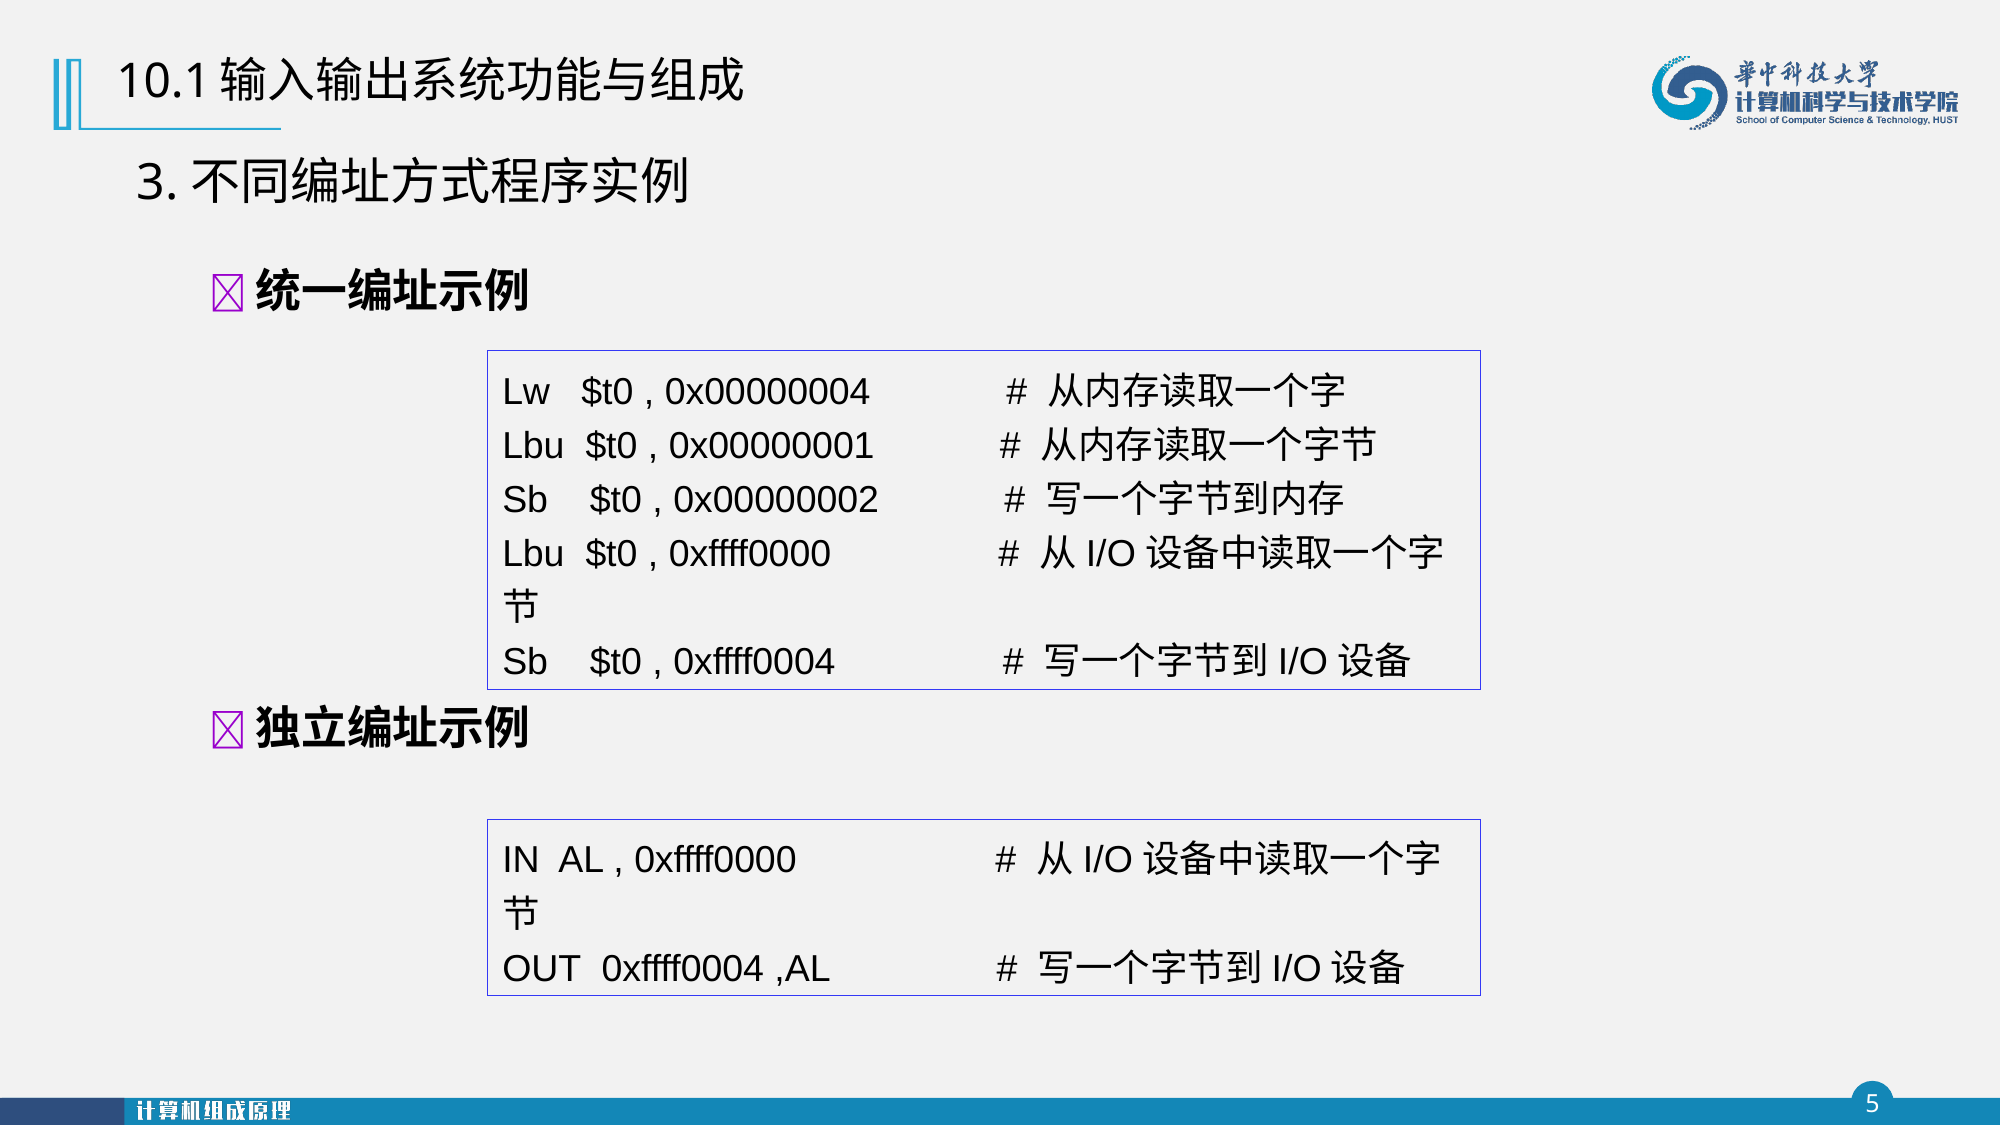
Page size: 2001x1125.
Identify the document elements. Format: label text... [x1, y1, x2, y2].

picture [1652, 56, 1678, 81]
text_box 10.1输入输出系统功能与组成 [101, 31, 775, 134]
text_box IN AL , 0xffff0000 # 从I/O设备中读取一个字节 OUT 0xffff0004 ,AL # 写一个字节到I/O设备 [487, 819, 1481, 996]
picture [1652, 56, 1958, 130]
text_box 统一编址示例 [194, 254, 775, 324]
text_box 独立编址示例 [194, 691, 602, 761]
text_box Lw $t0 , 0x00000004 # 从内存读取一个字 Lbu $t0 , 0x00000001 # 从内存读取一个字节 Sb $t0 , 0x00000002 # 写一个字节到内存 Lbu $t0 , 0xffff0000 # 从I/O设备中读取一个字节 Sb $t0 , 0xffff0004 # 写一个字节到I/O设备 [487, 350, 1481, 690]
text_box 3.不同编址方式程序实例 [121, 142, 1013, 218]
